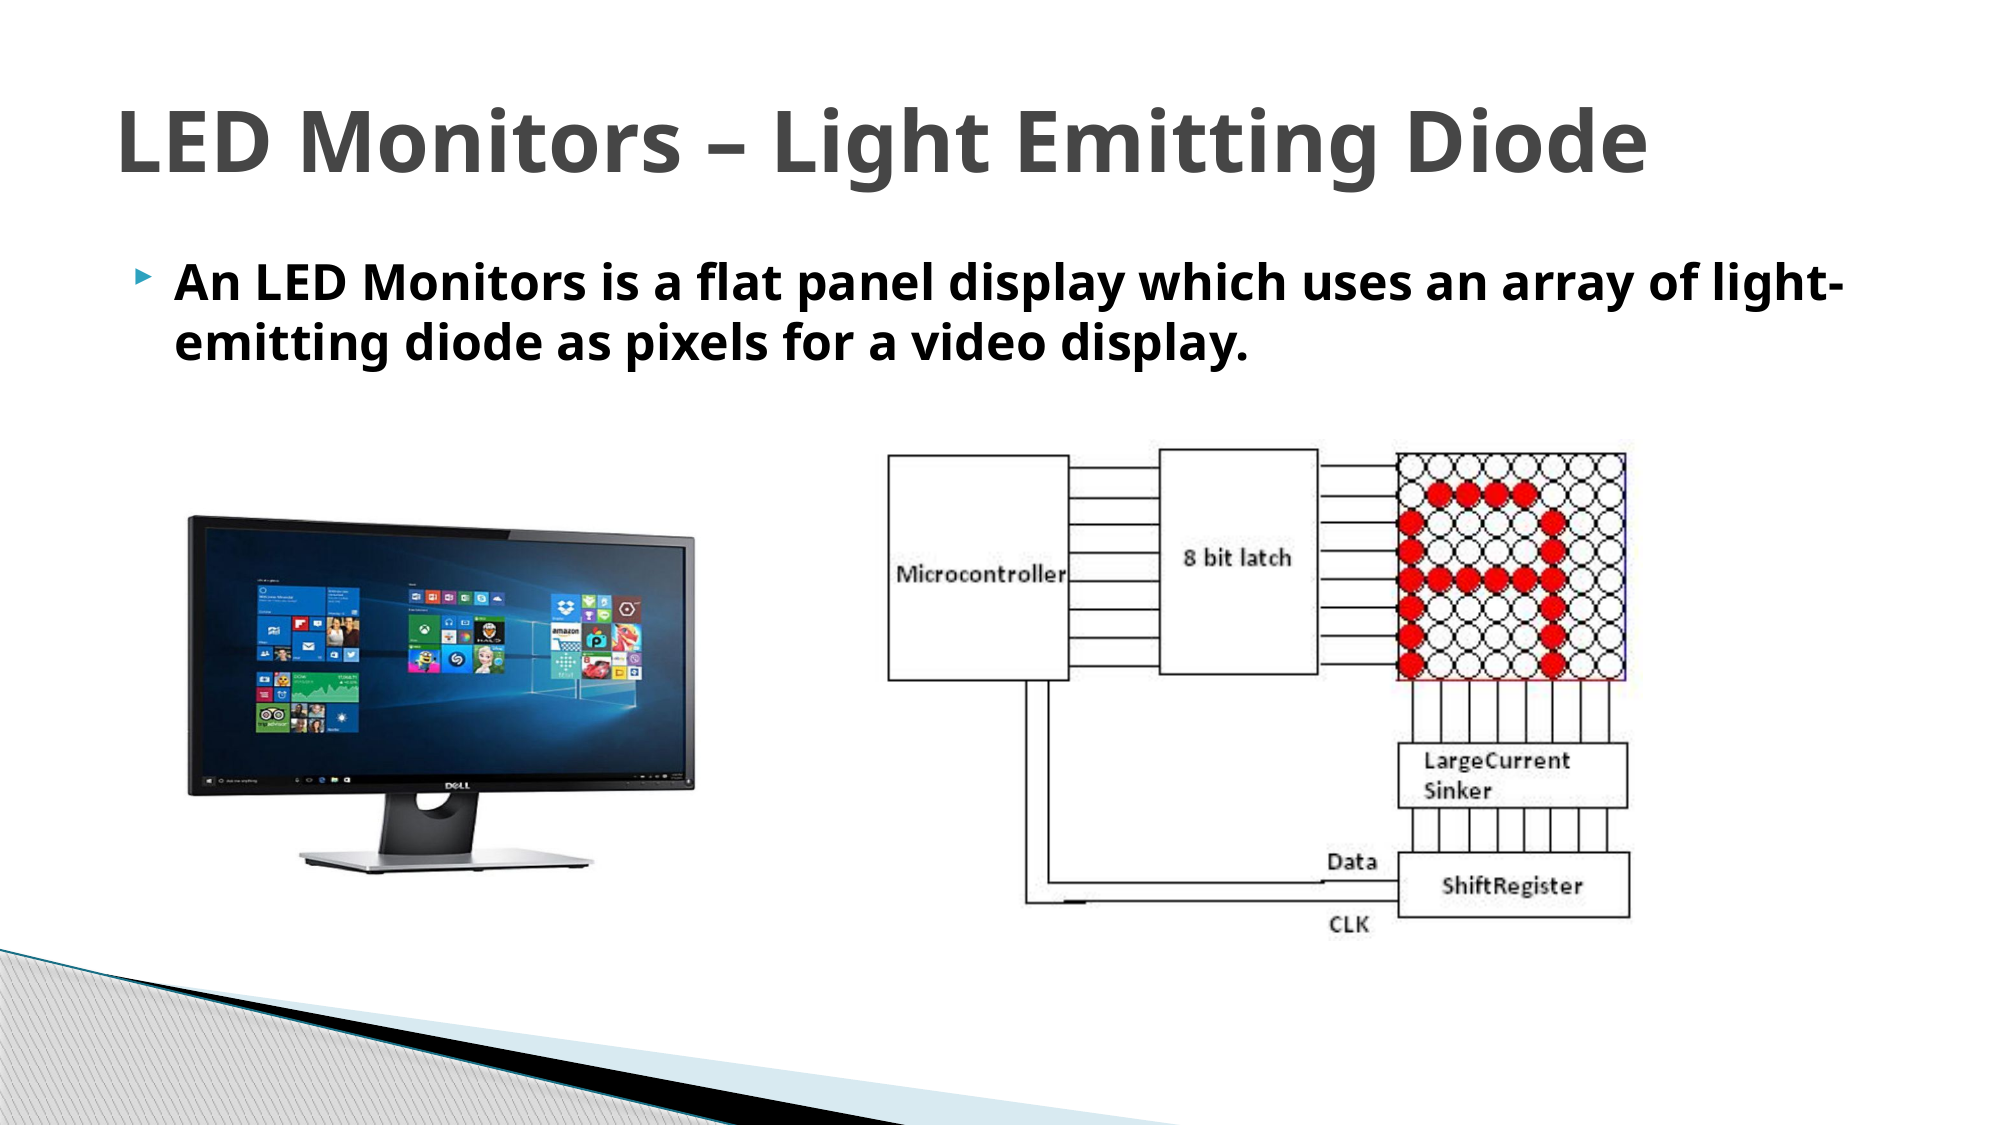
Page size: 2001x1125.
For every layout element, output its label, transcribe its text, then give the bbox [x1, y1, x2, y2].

picture [167, 437, 712, 954]
title LED Monitors – Light Emitting Diode [99, 45, 1900, 233]
list An LED Monitors is a flat panel display which uses an array of light-emitting diode as pixels for a video display. [99, 243, 1900, 986]
picture [873, 439, 1643, 942]
